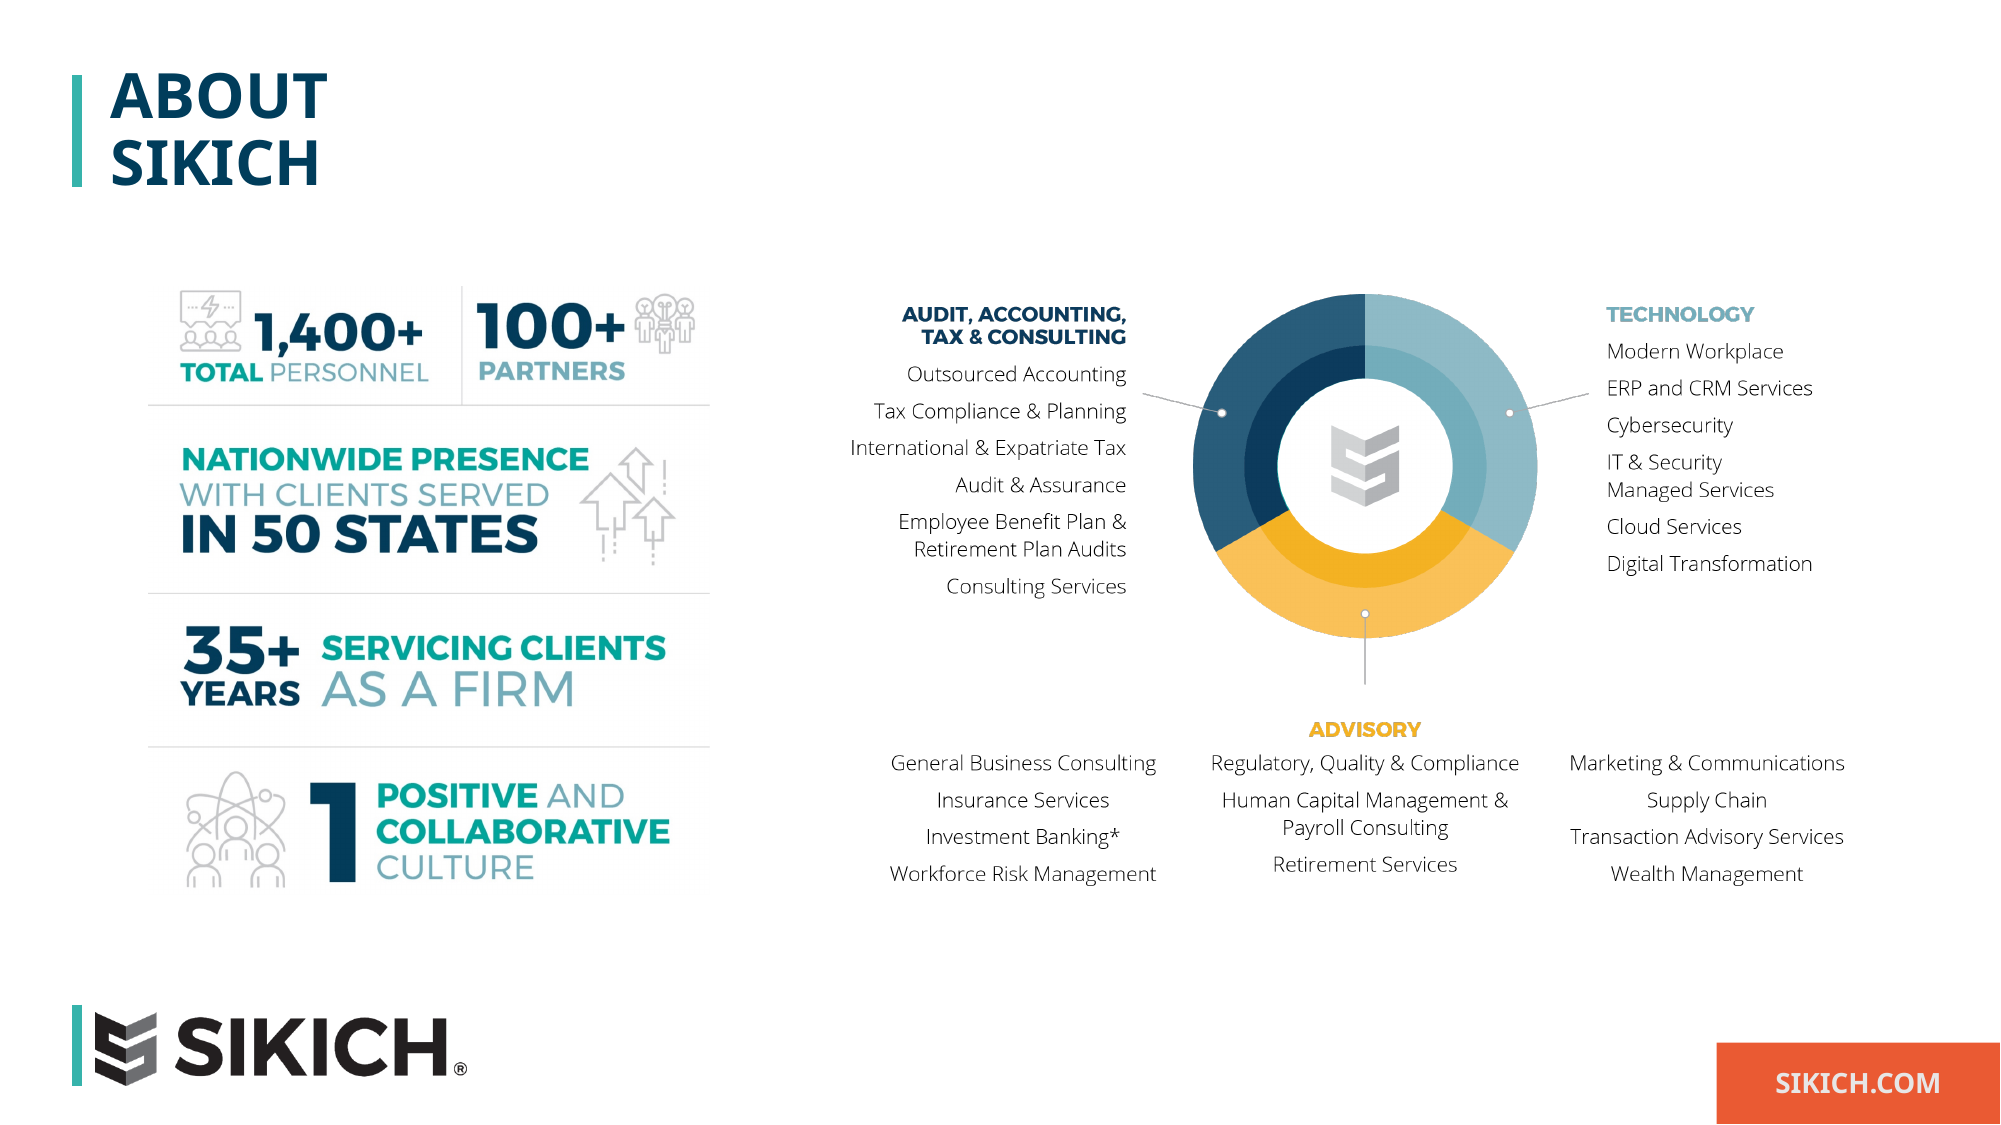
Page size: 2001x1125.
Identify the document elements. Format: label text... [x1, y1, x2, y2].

picture [95, 1012, 467, 1086]
title ABOUT SIKICH [95, 63, 800, 208]
picture [148, 286, 710, 895]
picture [841, 286, 1856, 895]
